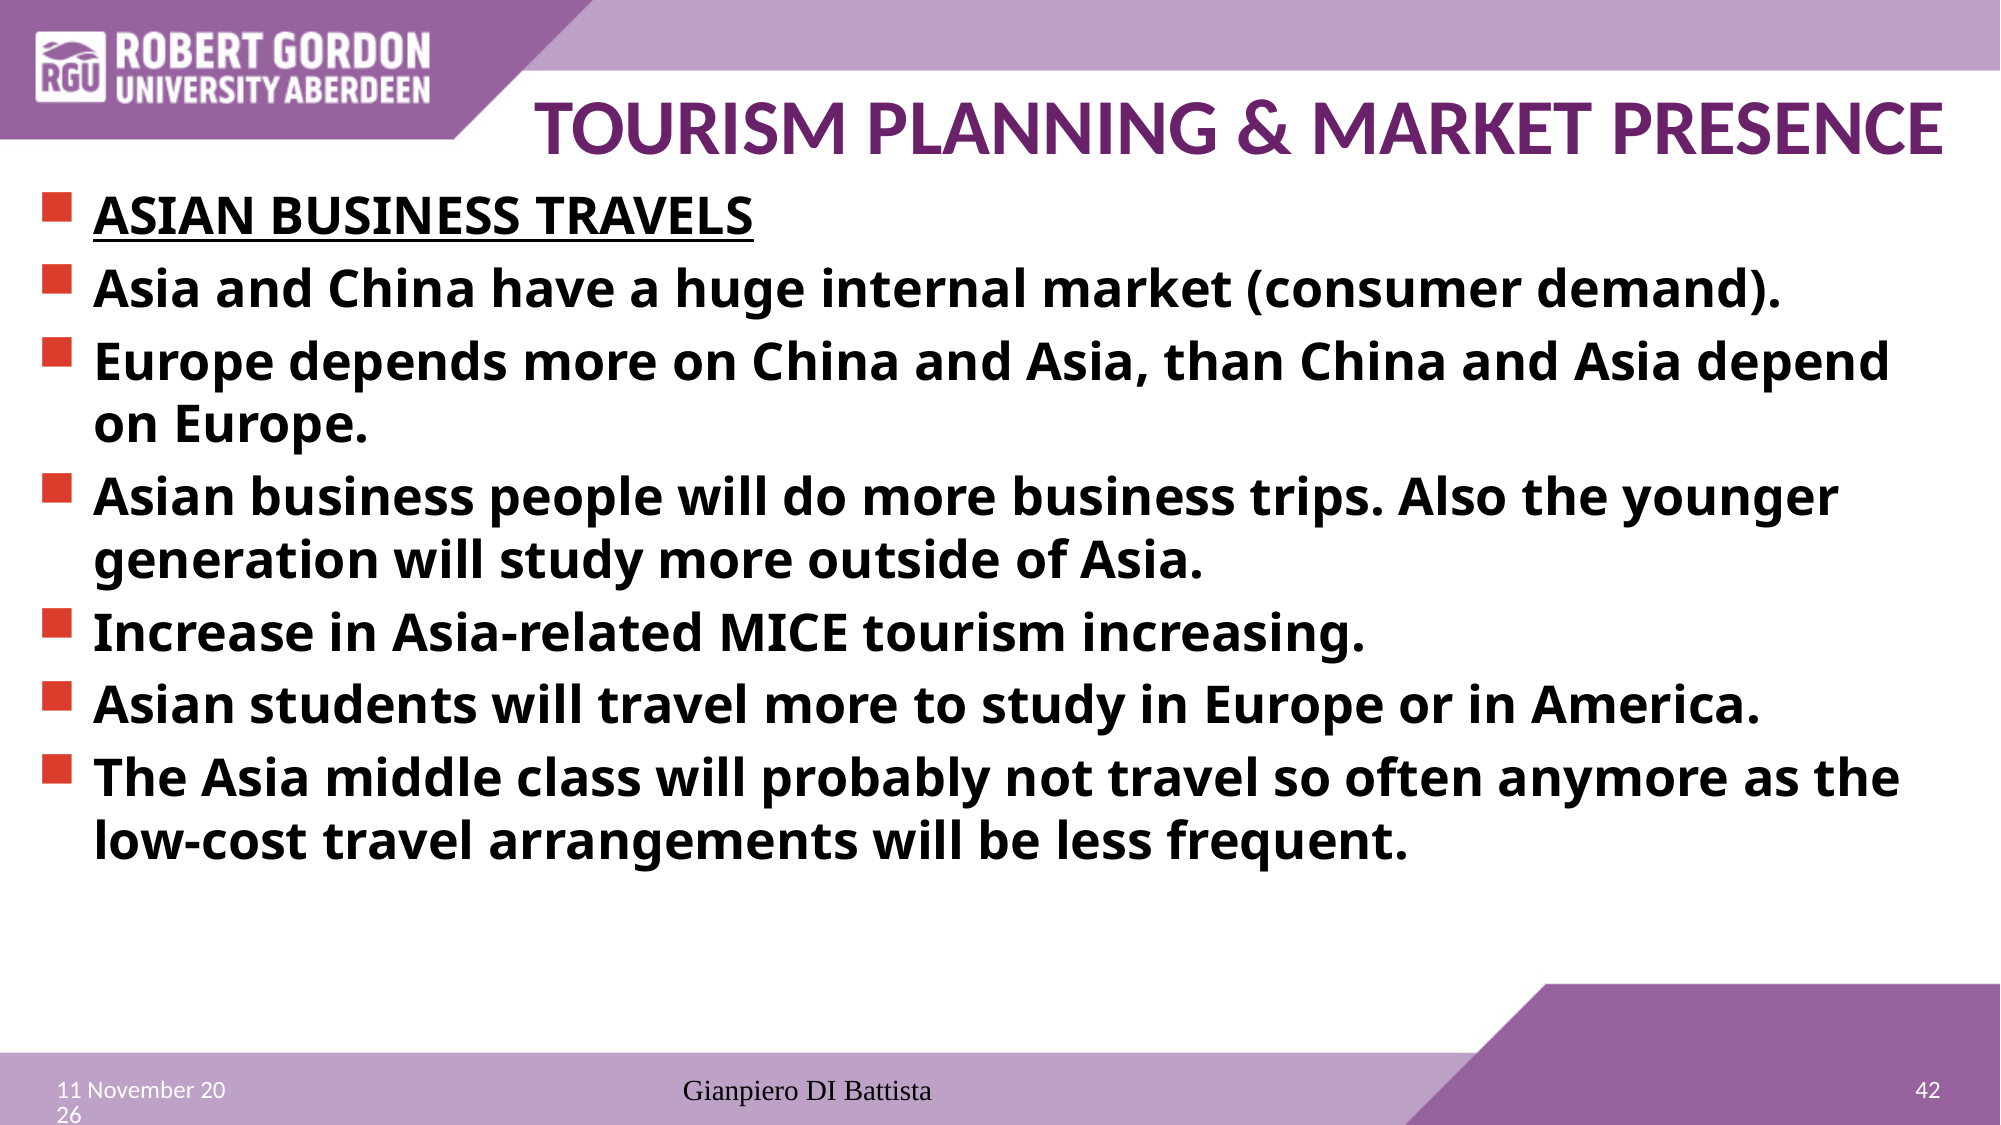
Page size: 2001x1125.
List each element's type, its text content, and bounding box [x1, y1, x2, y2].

picture [0, 0, 2000, 1125]
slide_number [41, 1058, 250, 1119]
title TOURISM PLANNING & MARKET PRESENCE [519, 78, 2000, 286]
text_box ASIAN BUSINESS TRAVELS Asia and China have a huge internal market (consumer demand). Europe depends more on China and Asia, than China and Asia depend on Europe. Asian business people will do more business trips. Also the younger generation will study more outside of Asia. Increase in Asia-related MICE tourism increasing. Asian students will travel more to study in Europe or in America. The Asia middle class will probably not travel so often anymore as the low-cost travel arrangements will be less frequent. [22, 175, 1978, 918]
slide_number 42 [1412, 1058, 1956, 1119]
footer Gianpiero DI Battista [284, 1058, 1330, 1119]
